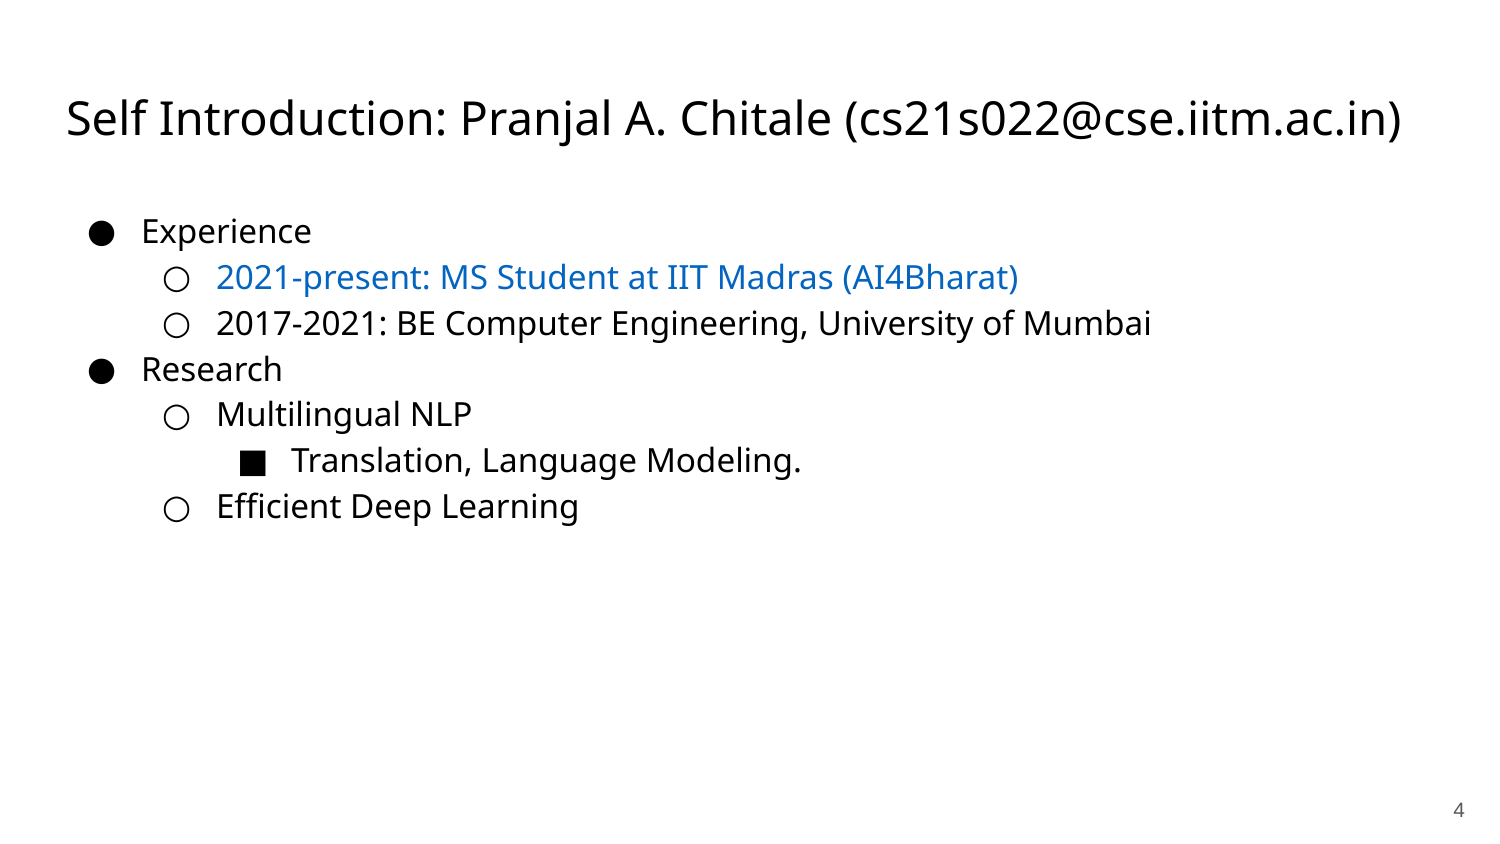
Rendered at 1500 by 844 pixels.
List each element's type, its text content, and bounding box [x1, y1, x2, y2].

slide_number ‹#› [1389, 776, 1480, 842]
list Experience 2021-present: MS Student at IIT Madras (AI4Bharat) 2017-2021: BE Computer Engineering, University of Mumbai Research Multilingual NLP Translation, Language Modeling. Efficient Deep Learning [51, 189, 1449, 789]
title Self Introduction: Pranjal A. Chitale (cs21s022@cse.iitm.ac.in) [51, 72, 1449, 167]
